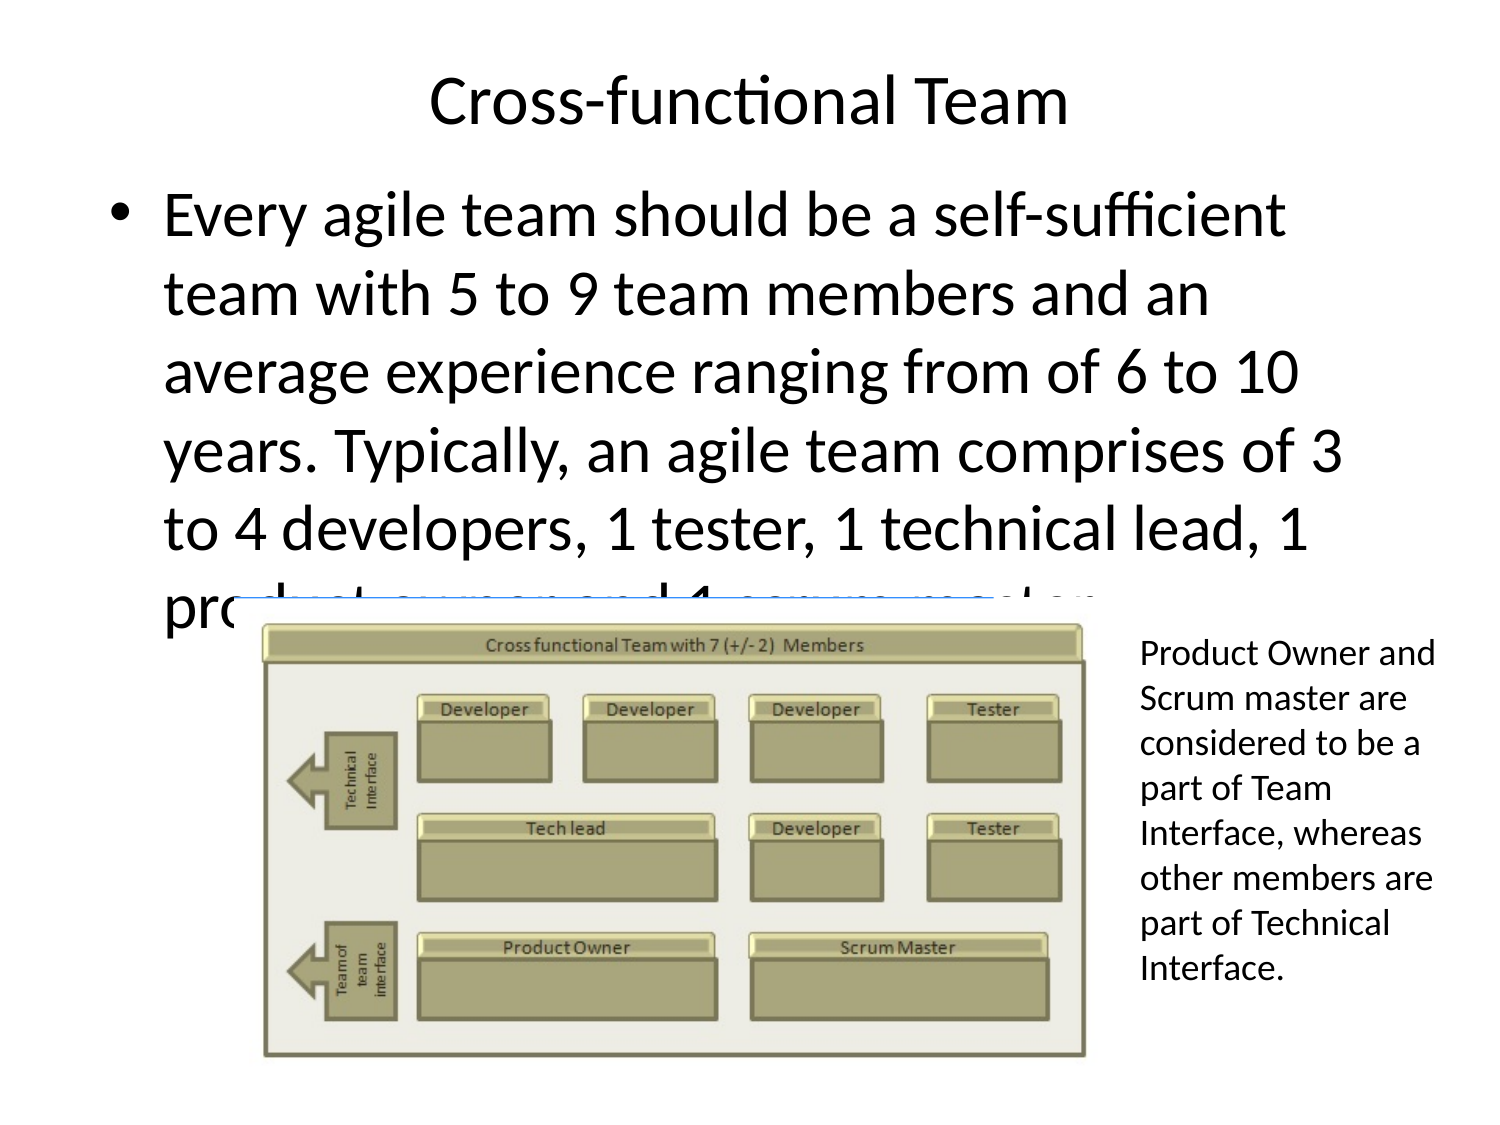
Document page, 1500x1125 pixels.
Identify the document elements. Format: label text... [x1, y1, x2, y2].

text_box Product Owner and Scrum master are considered to be a part of Team Interface, whereas other members are part of Technical Interface. [1124, 621, 1453, 996]
list Every agile team should be a self-sufficient team with 5 to 9 team members and an average experience ranging from of 6 to 10 years. Typically, an agile team comprises of 3 to 4 developers, 1 tester, 1 technical lead, 1 product owner and 1 scrum master. [93, 164, 1414, 652]
picture [234, 597, 1116, 1067]
title Cross-functional Team [75, 45, 1425, 233]
